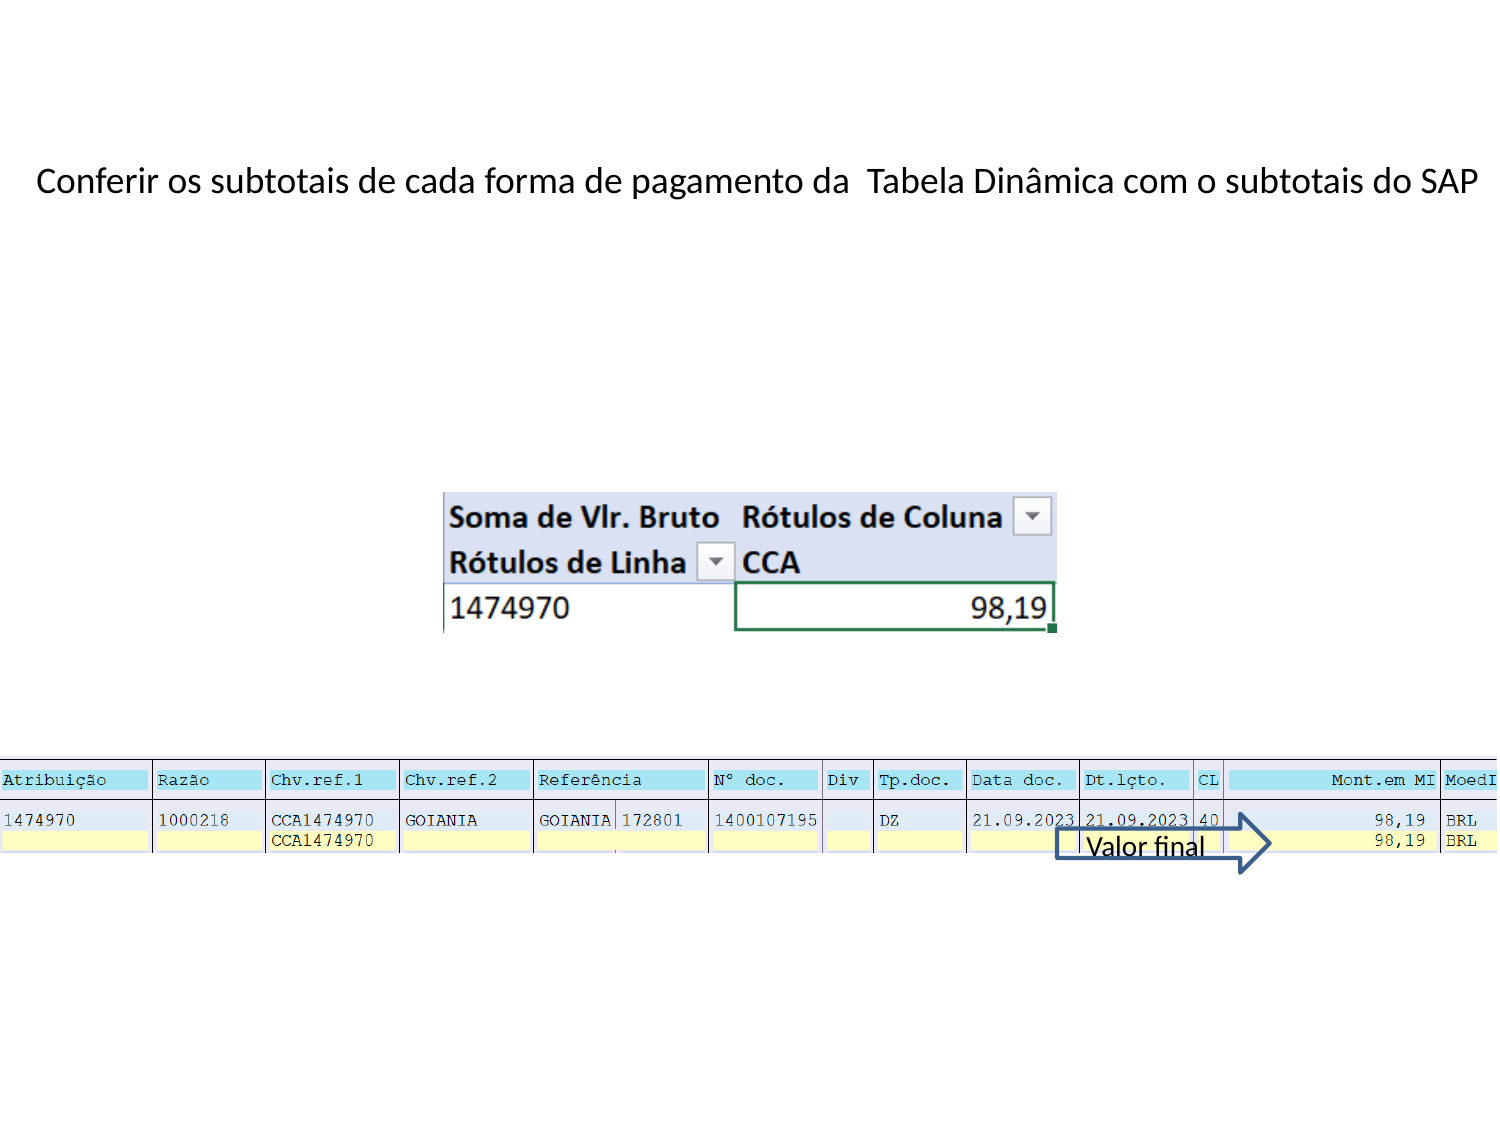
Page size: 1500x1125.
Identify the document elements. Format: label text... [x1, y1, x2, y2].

picture [443, 491, 1057, 633]
text_box Valor final [1071, 861, 1285, 870]
text_box [1238, 870, 1246, 875]
text_box Conferir os subtotais de cada forma de pagamento da Tabela Dinâmica com o subtotais do SAP [21, 148, 1496, 209]
picture [0, 756, 1497, 853]
